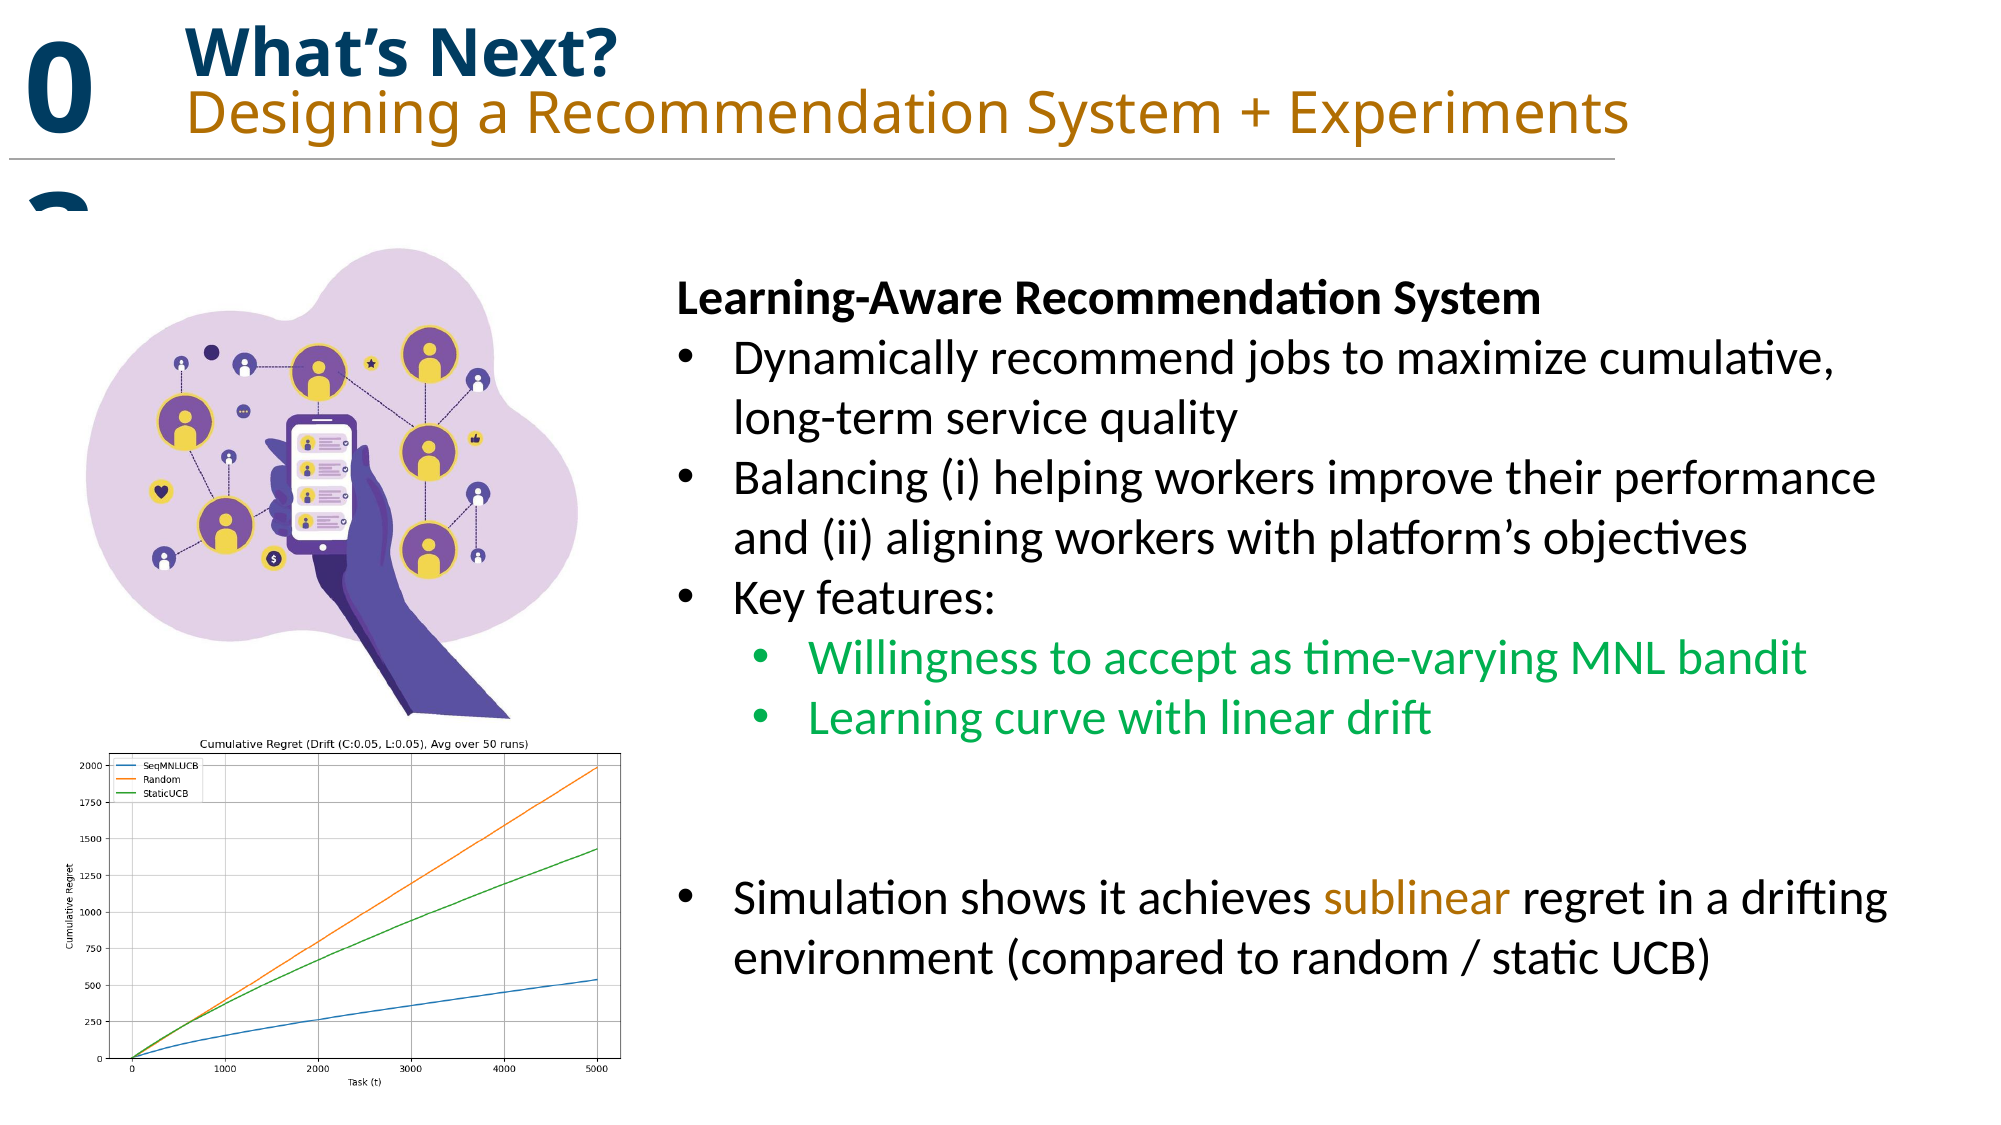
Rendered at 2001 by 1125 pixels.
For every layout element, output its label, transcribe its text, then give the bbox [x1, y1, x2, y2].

picture [0, 211, 656, 725]
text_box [9, 0, 1797, 213]
text_box Learning-Aware Recommendation System Dynamically recommend jobs to maximize cumulative, long-term service quality Balancing (i) helping workers improve their performance and (ii) aligning workers with platform’s objectives Key features: Willingness to accept as time-varying MNL bandit Learning curve with linear drift Simulation shows it achieves sublinear regret in a drifting environment (compared to random / static UCB) [661, 257, 1951, 993]
picture [59, 733, 626, 1093]
